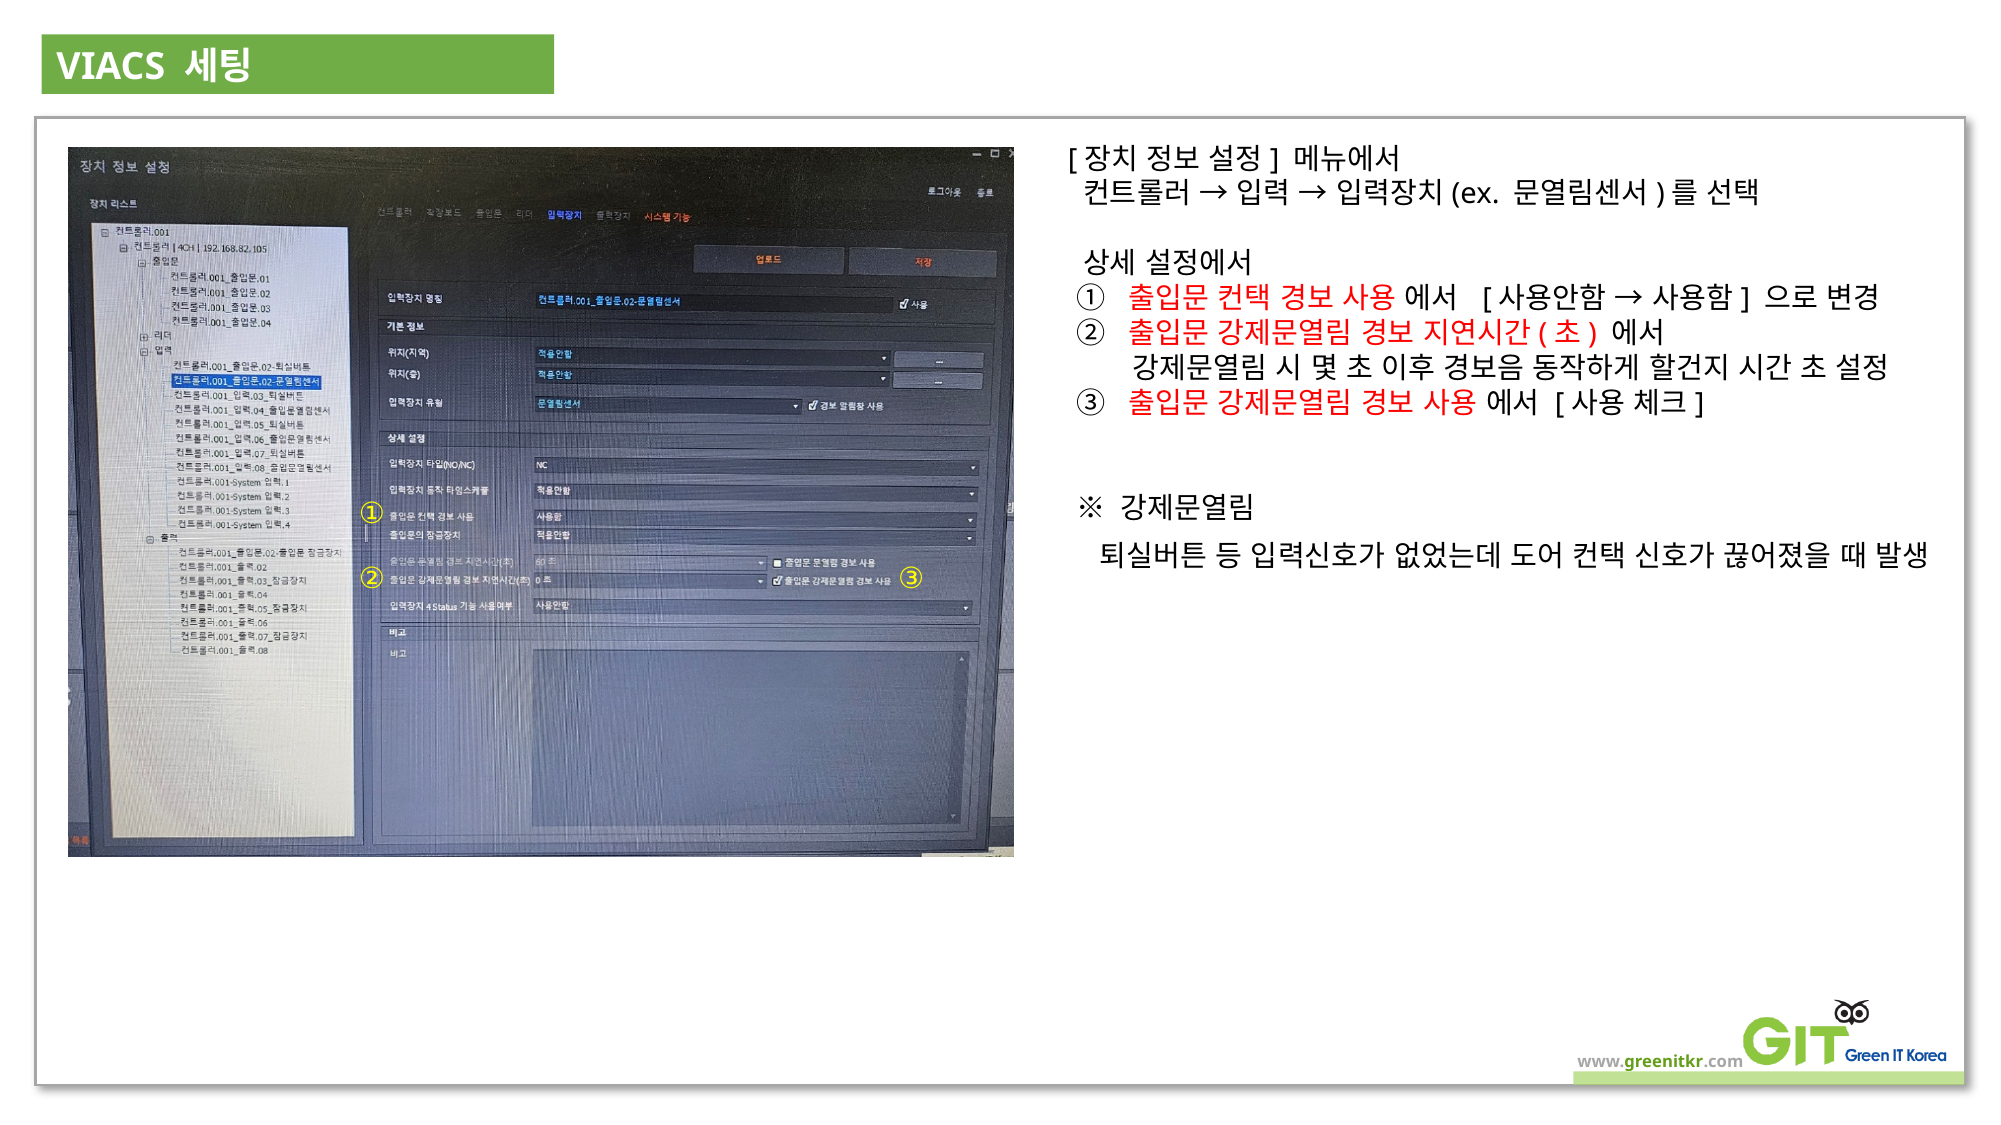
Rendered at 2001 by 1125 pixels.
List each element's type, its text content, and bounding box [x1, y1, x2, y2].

picture [68, 147, 1014, 857]
text_box [장치 정보 설정] 메뉴에서 컨트롤러 → 입력 → 입력장치(ex. 문열림센서)를 선택 상세 설정에서 ① 출입문 컨택 경보 사용 에서 [사용안함 → 사용함] 으로 변경 ② 출입문 강제문열림 경보 지연시간(초) 에서 강제문열림 시 몇 초 이후 경보음 동작하게 할건지 시간 초 설정 ③ 출입문 강제문열림 경보 사용 에서 [사용 체크] ※ 강제문열림 퇴실버튼 등 입력신호가 없었는데 도어 컨택 신호가 끊어졌을 때 발생 [1053, 132, 1948, 615]
text_box www.greenitkr.com [1562, 1047, 1972, 1075]
text_box [1572, 1070, 1966, 1086]
picture [1741, 999, 1948, 1066]
text_box std56elf-ws-2ㄴ [34, 116, 1966, 1086]
text_box VIACS 세팅 [40, 33, 556, 96]
